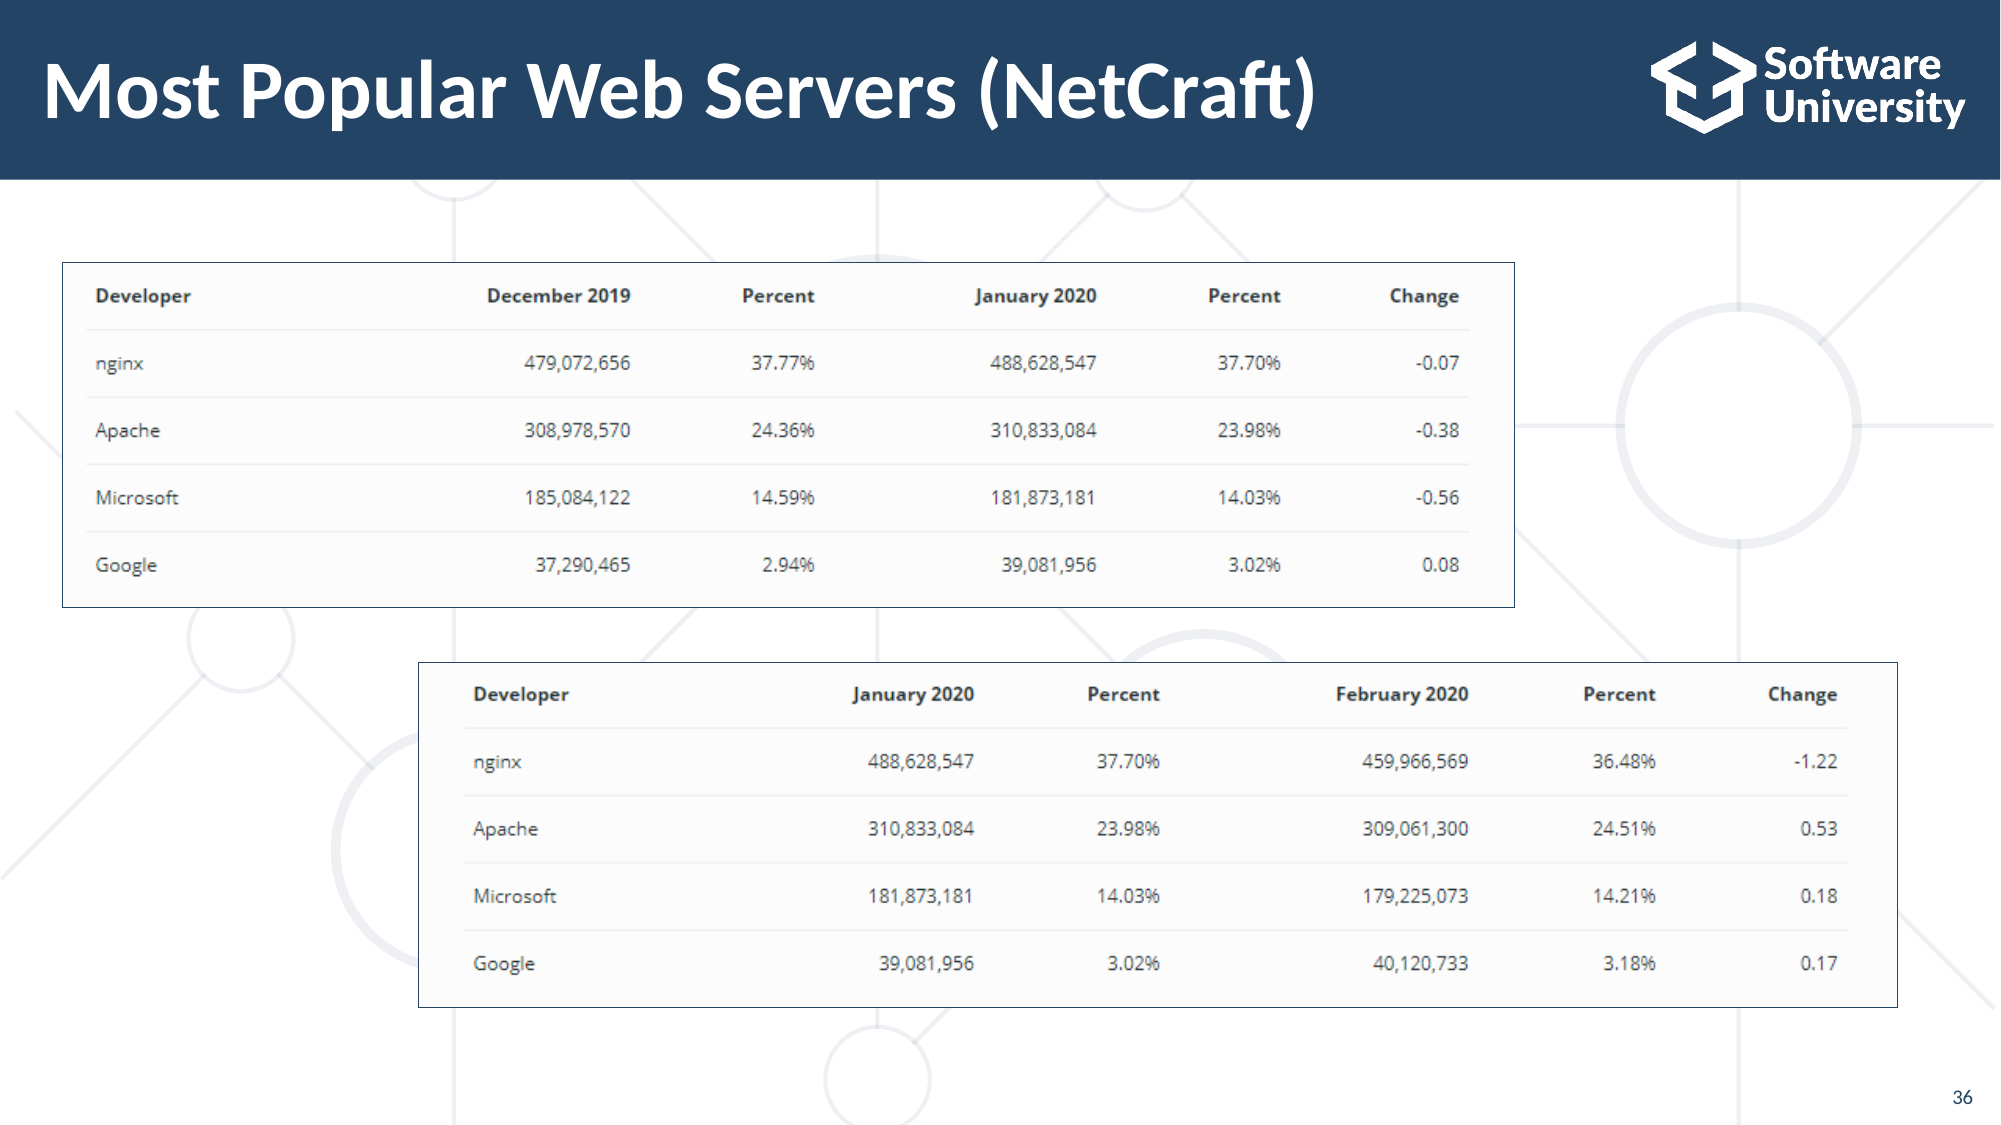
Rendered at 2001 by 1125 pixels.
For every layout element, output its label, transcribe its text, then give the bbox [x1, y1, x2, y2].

picture [418, 662, 1898, 1008]
picture [62, 262, 1515, 609]
picture [1651, 41, 1966, 134]
slide_number 36 [1927, 1067, 1989, 1117]
title Most Popular Web Servers (NetCraft) [24, 0, 1597, 177]
